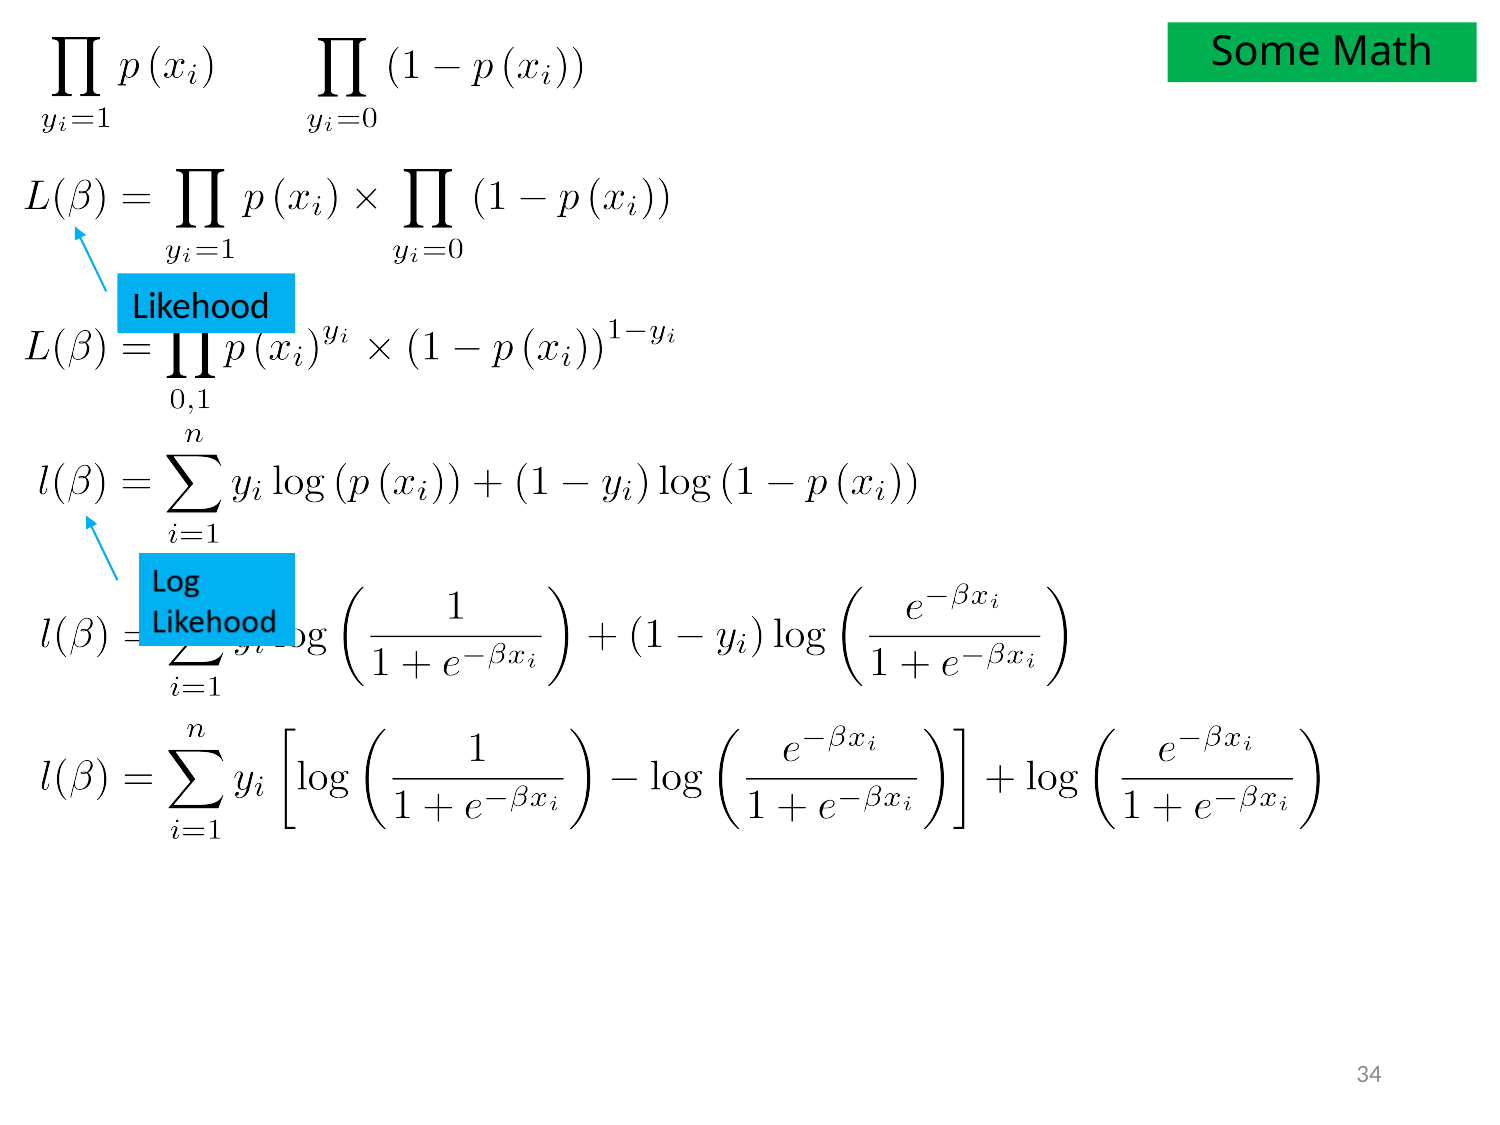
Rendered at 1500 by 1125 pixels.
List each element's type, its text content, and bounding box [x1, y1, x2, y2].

picture [41, 724, 1327, 839]
picture [306, 38, 590, 133]
slide_number 34 [1059, 1042, 1397, 1103]
picture [41, 37, 235, 133]
picture [41, 582, 1072, 696]
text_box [86, 515, 118, 581]
picture [39, 429, 923, 543]
picture [24, 169, 685, 264]
text_box Likehood [117, 273, 295, 319]
picture [24, 319, 685, 414]
title Some Math [1167, 22, 1477, 83]
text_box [74, 226, 107, 292]
